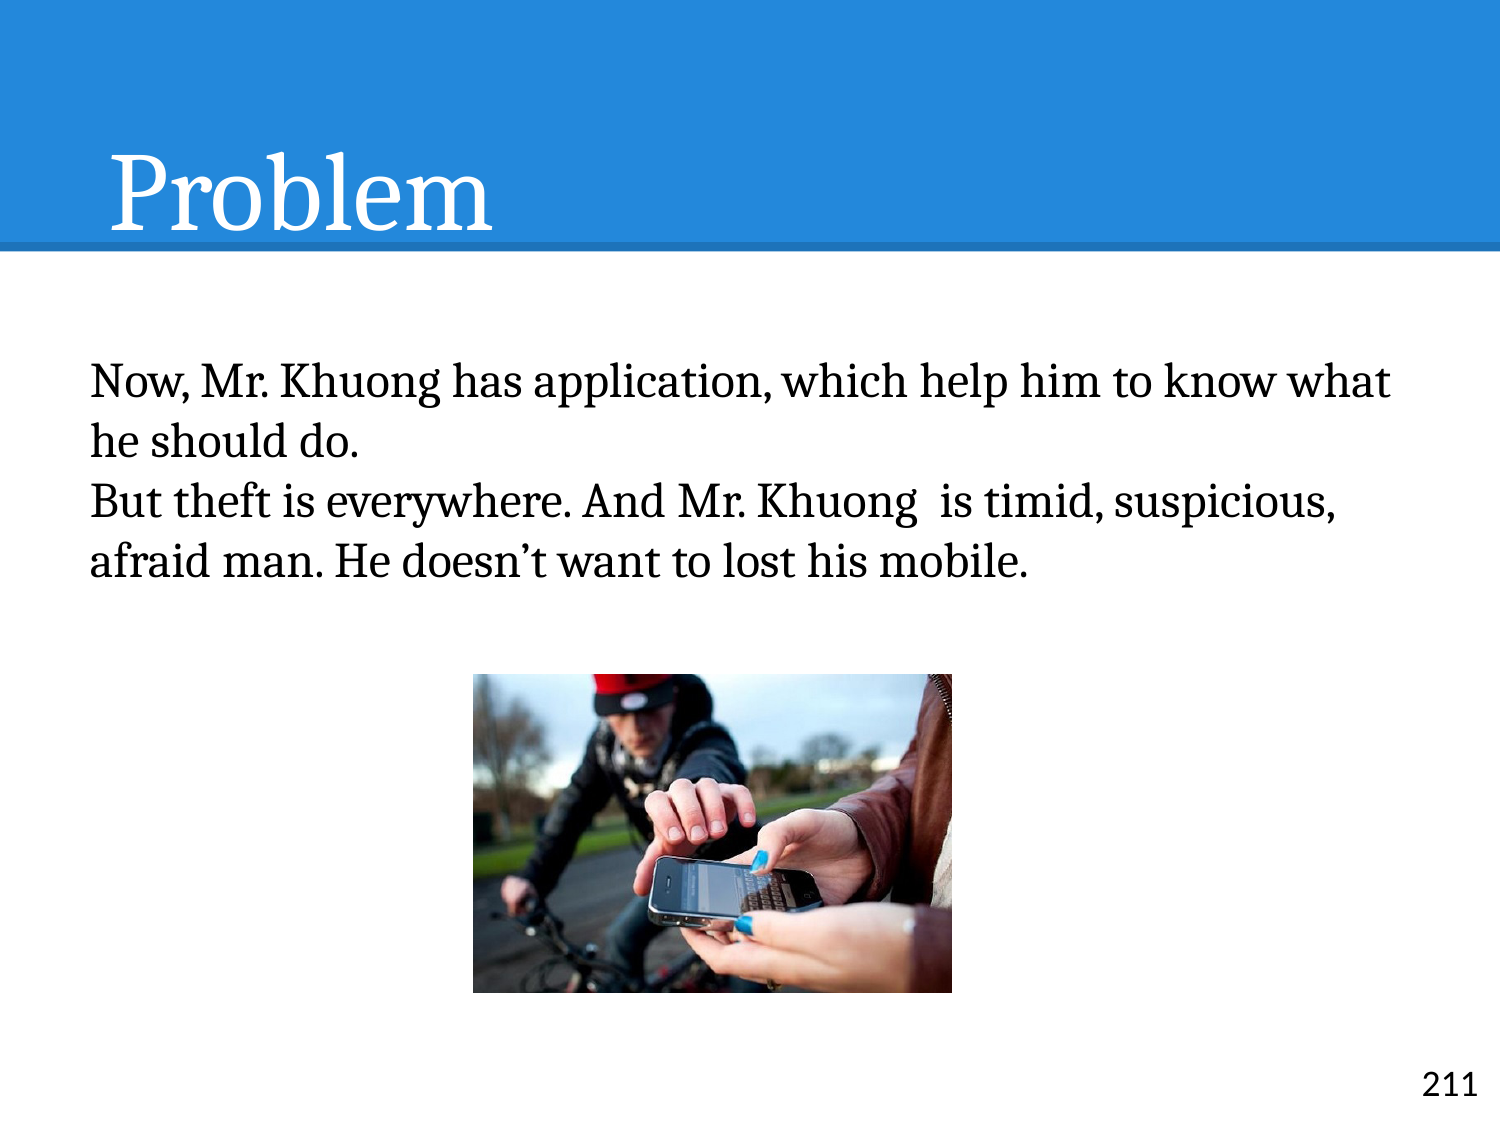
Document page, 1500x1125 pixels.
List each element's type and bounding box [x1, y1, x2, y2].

text_box [74, 339, 1440, 595]
slide_number [1403, 1038, 1494, 1125]
text_box [93, 110, 510, 261]
picture [473, 674, 952, 993]
